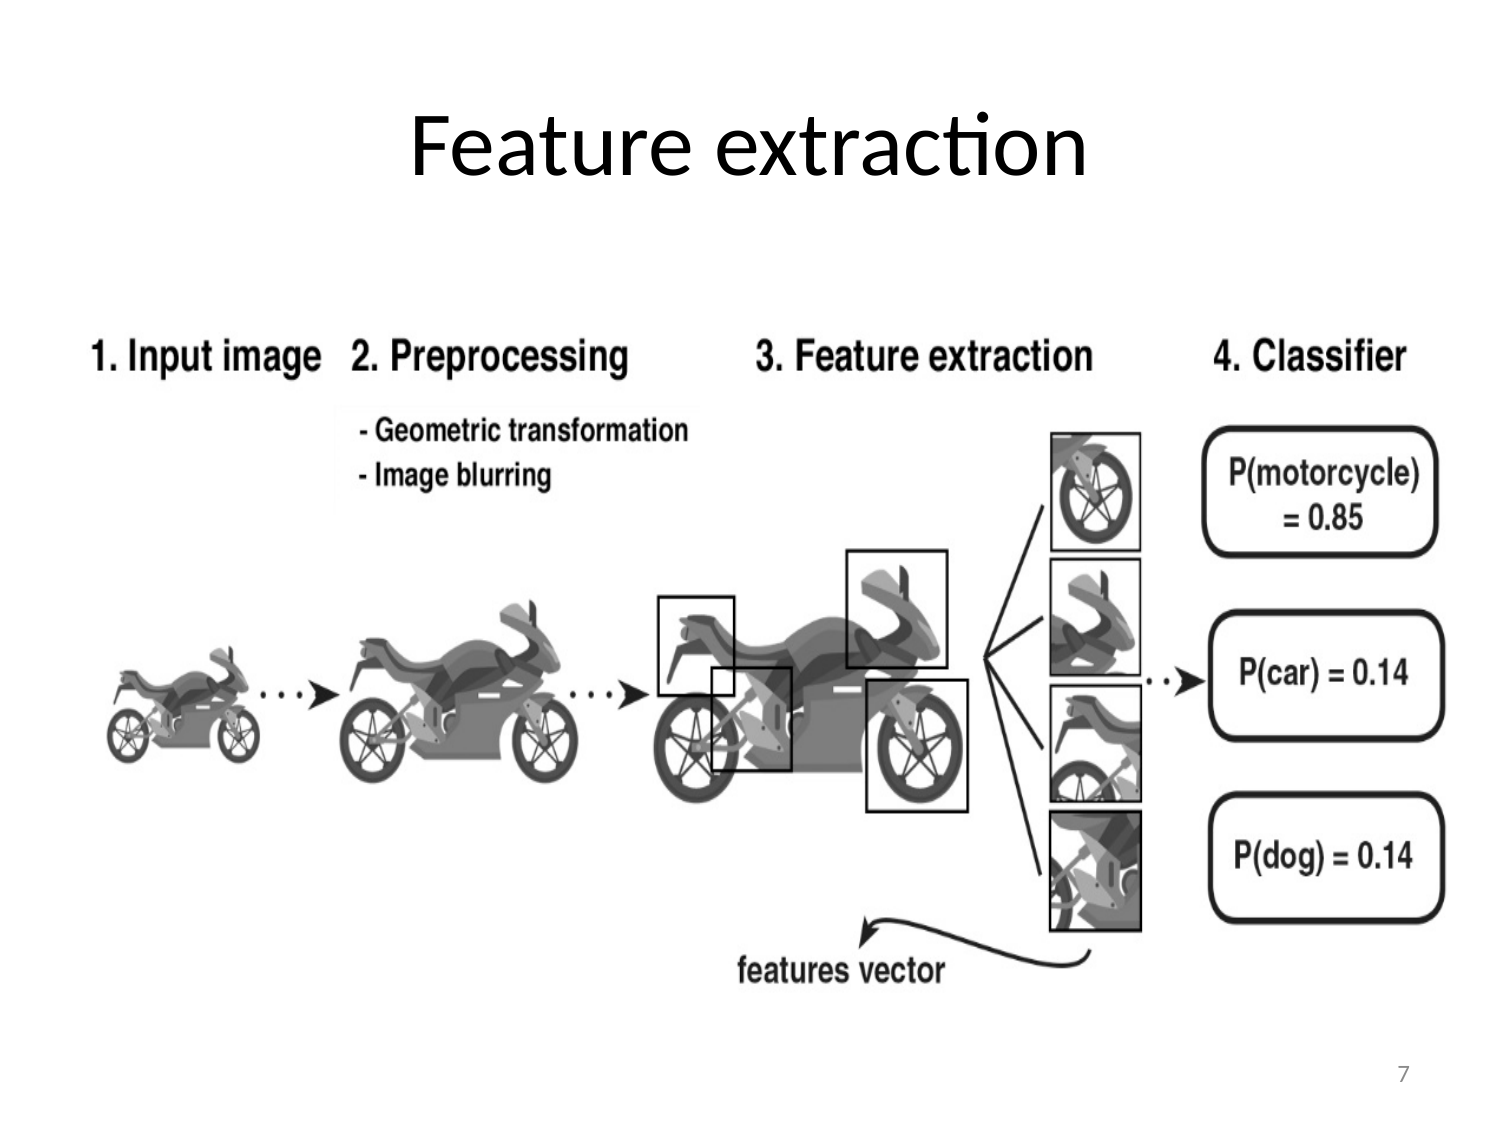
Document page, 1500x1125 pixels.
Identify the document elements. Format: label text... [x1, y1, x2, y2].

picture [81, 327, 1450, 997]
slide_number 7 [1074, 1042, 1425, 1103]
title Feature extraction [75, 45, 1425, 233]
